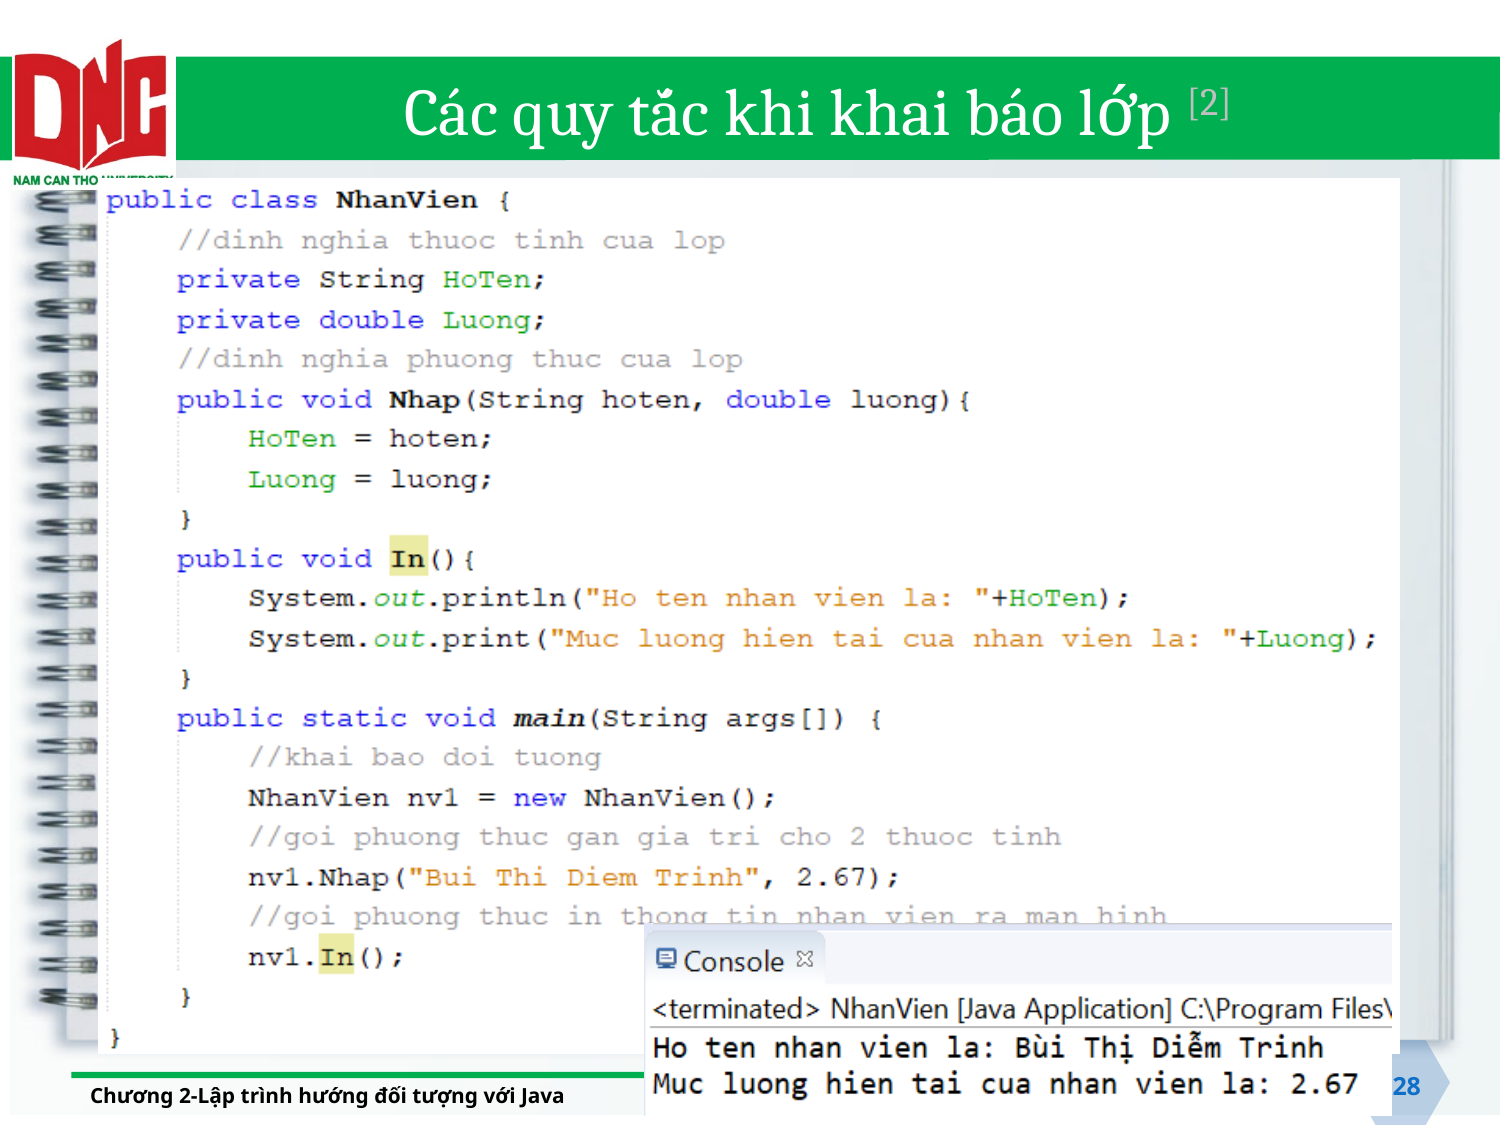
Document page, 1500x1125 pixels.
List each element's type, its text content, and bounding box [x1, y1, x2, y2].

picture [9, 37, 1500, 1116]
title Các quy tắc khi khai báo lớp [2] [187, 62, 1449, 155]
slide_number Chương 2-Lập trình hướng đối tượng với Java [75, 1074, 639, 1116]
slide_number 28 [1397, 1062, 1436, 1104]
